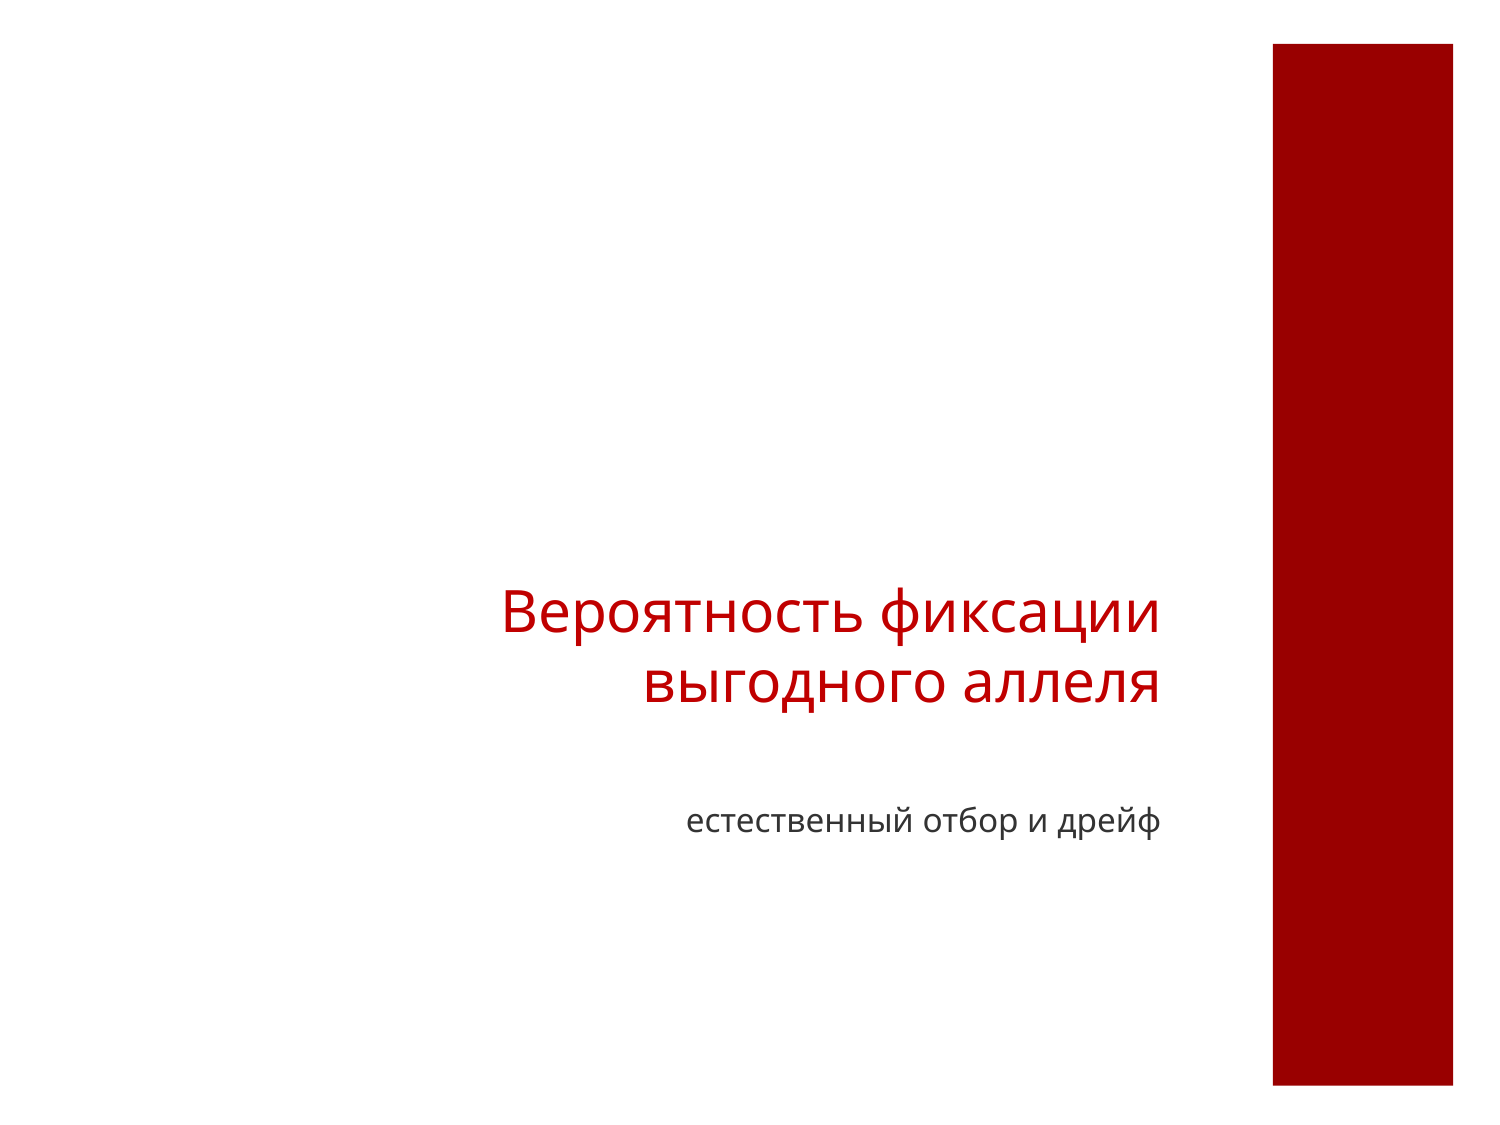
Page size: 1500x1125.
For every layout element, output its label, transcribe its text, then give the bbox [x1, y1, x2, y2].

title Вероятность фиксации выгодного аллеля [362, 562, 1178, 791]
list естественный отбор и дрейф [362, 791, 1178, 1009]
